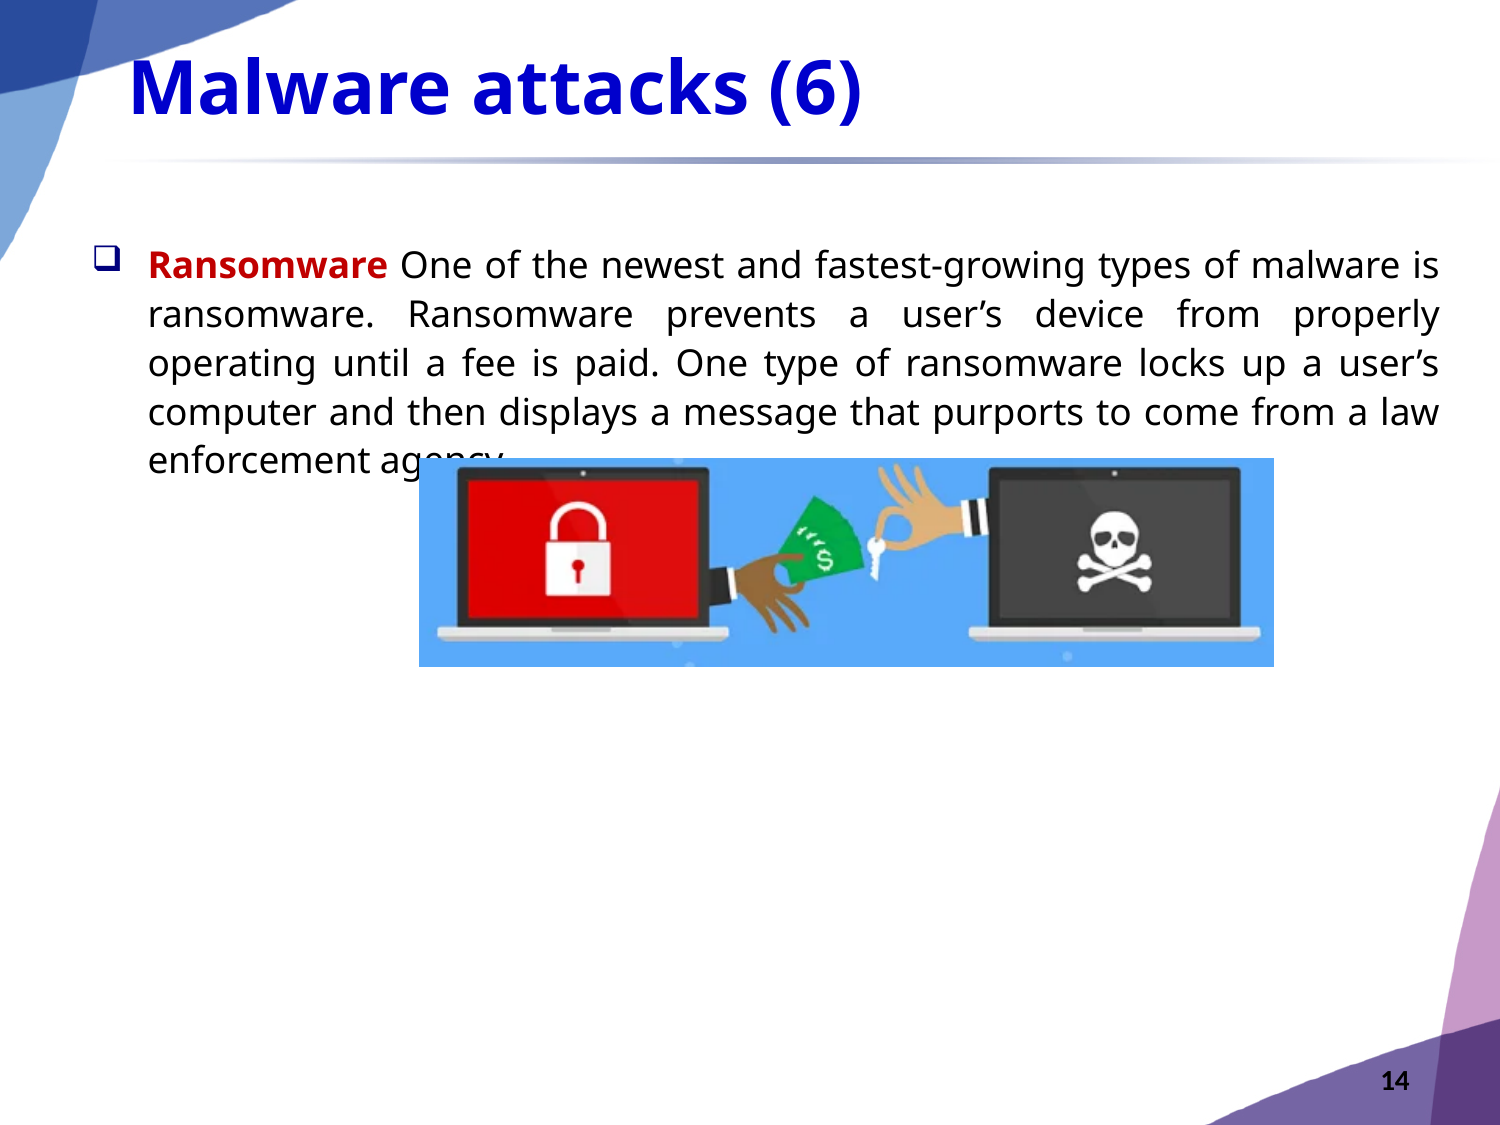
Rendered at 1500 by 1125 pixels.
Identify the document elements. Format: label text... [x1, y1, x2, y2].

slide_number 14 [1074, 1054, 1425, 1103]
picture [0, 0, 1500, 1125]
title Malware attacks (6) [112, 19, 1338, 150]
list Ransomware One of the newest and fastest-growing types of malware is ransomware. Ransomware prevents a user’s device from properly operating until a fee is paid. One type of ransomware locks up a user’s computer and then displays a message that purports to come from a law enforcement agency [76, 229, 1456, 490]
